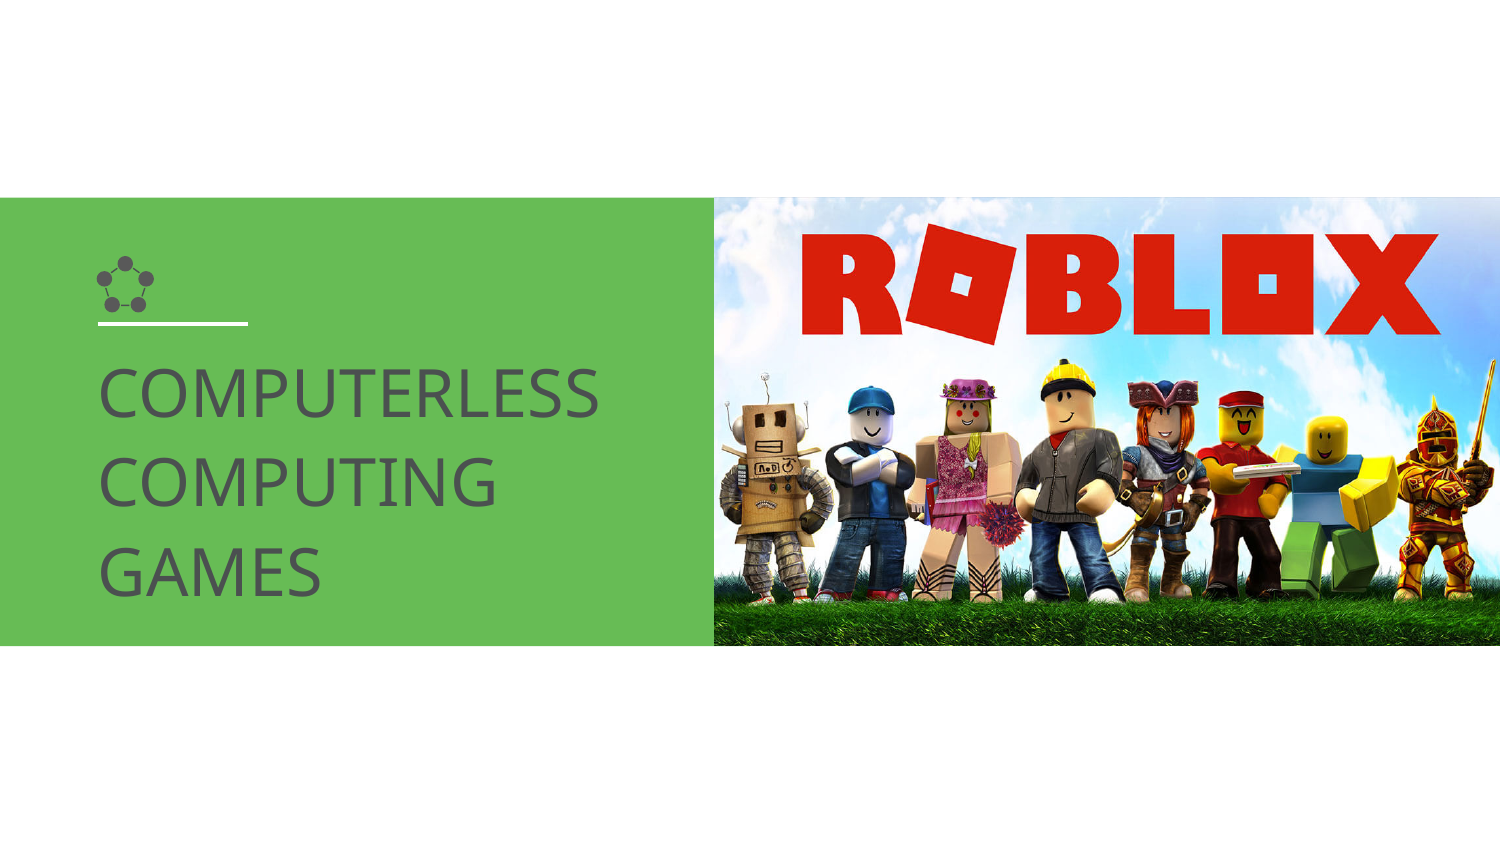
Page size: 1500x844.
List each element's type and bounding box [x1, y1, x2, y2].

text_box [0, 197, 712, 647]
picture [714, 196, 1500, 646]
text_box [89, 248, 162, 321]
text_box [97, 323, 647, 535]
